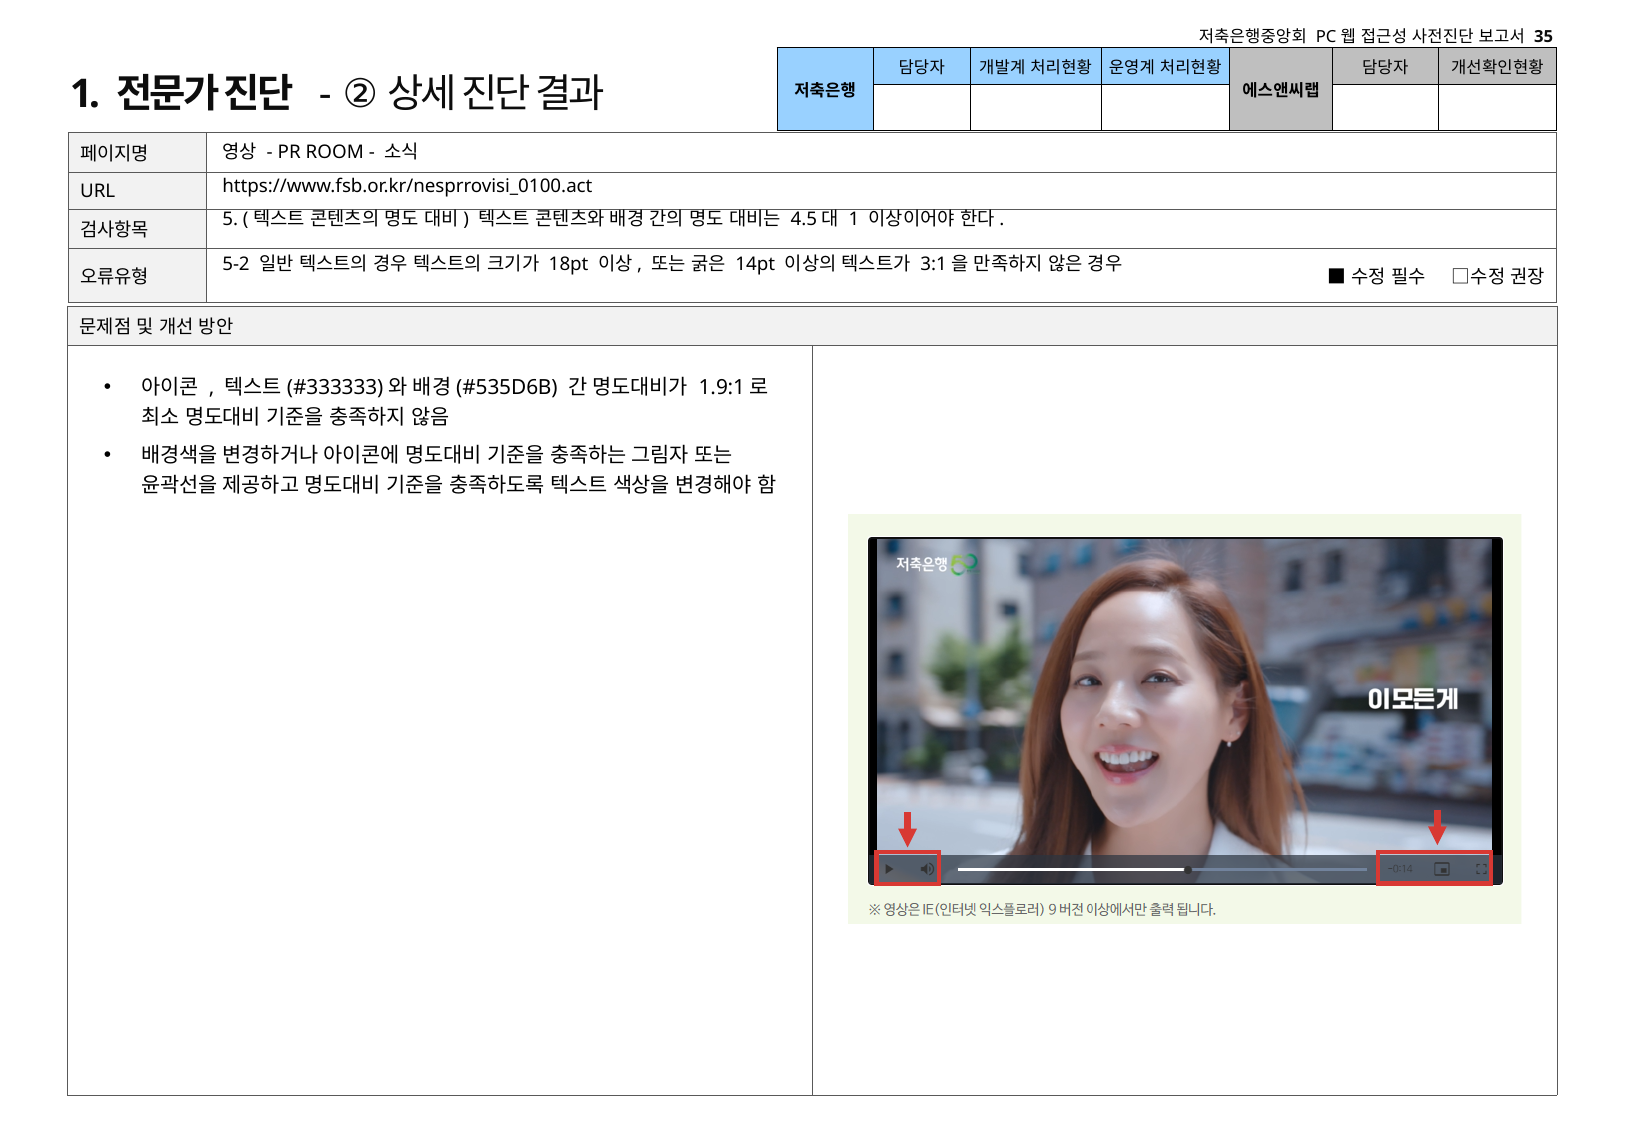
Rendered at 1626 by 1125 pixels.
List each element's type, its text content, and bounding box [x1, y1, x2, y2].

list 5-2 일반 텍스트의 경우 텍스트의 크기가 18pt 이상, 또는 굵은 14pt 이상의 텍스트가 3:1을 만족하지 않은 경우 [207, 235, 1293, 291]
list https://www.fsb.or.kr/nesprrovisi_0100.act [207, 167, 1557, 201]
list 5. (텍스트 콘텐츠의 명도 대비) 텍스트 콘텐츠와 배경 간의 명도 대비는 4.5대 1 이상이어야 한다. [207, 201, 1557, 236]
table_header 에스앤씨랩 [1230, 48, 1332, 130]
table_cell [874, 85, 970, 130]
table_header 운영계 처리현황 [1102, 48, 1229, 84]
table_cell [1439, 85, 1556, 130]
table_cell [971, 85, 1101, 130]
table_header 담당자 [874, 48, 970, 84]
title 1. 전문가 진단 - ②상세 진단 결과 [69, 72, 777, 117]
table_header 저축은행 [778, 48, 873, 130]
table_cell [1333, 85, 1438, 130]
table_header 담당자 [1333, 48, 1438, 84]
list 아이콘 , 텍스트(#333333)와 배경(#535D6B) 간 명도대비가 1.9:1로 최소 명도대비 기준을 충족하지 않음 배경색을 변경하거나 아이콘에 명도대비 기준을 충족하는 그림자 또는 윤곽선을 제공하고 명도대비 기준을 충족하도록 텍스트 색상을 변경해야 함 [103, 368, 778, 467]
list 영상 - PR ROOM - 소식 [207, 133, 1557, 167]
table_header 개선확인현황 [1439, 48, 1556, 84]
picture [847, 514, 1522, 924]
table_cell [1102, 85, 1229, 130]
table_header 개발계 처리현황 [971, 48, 1101, 84]
